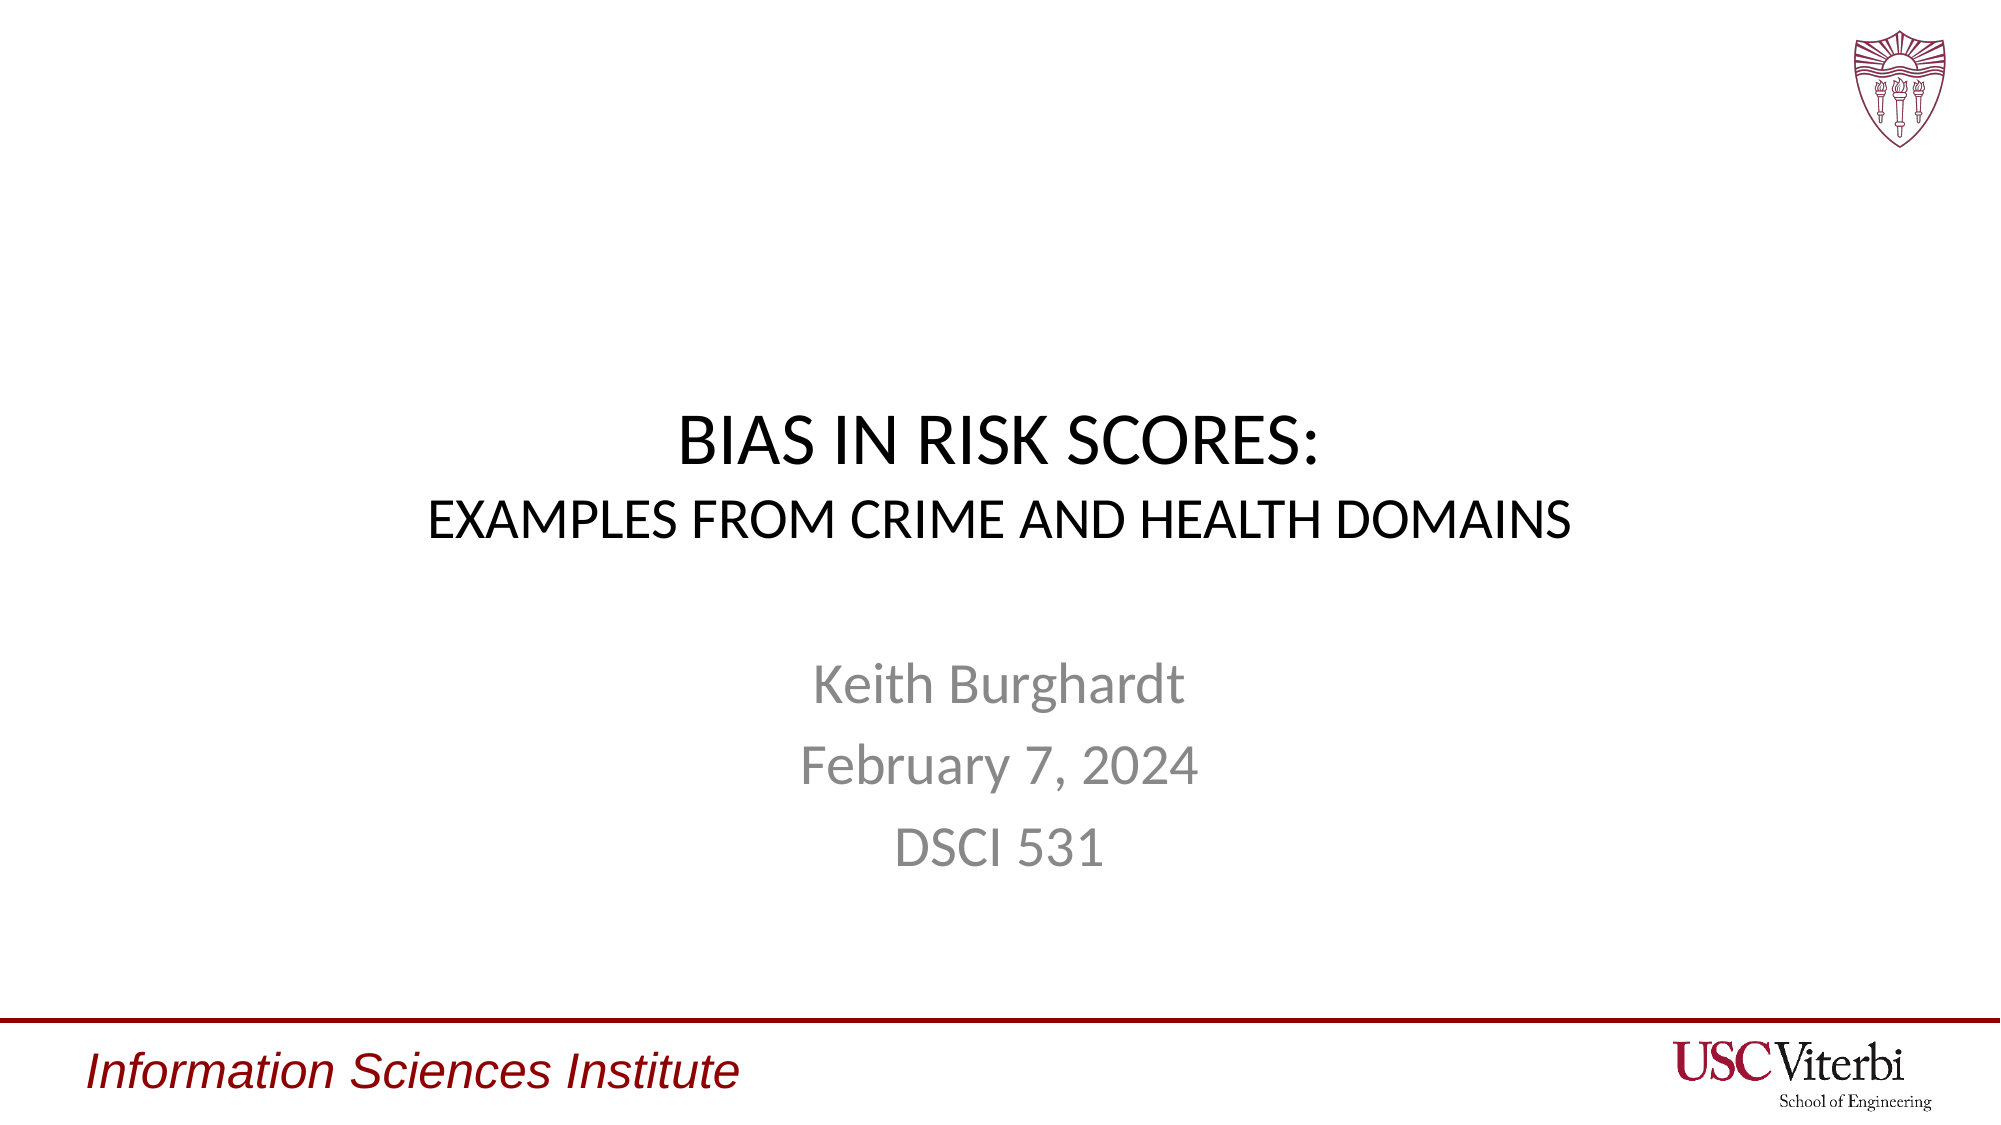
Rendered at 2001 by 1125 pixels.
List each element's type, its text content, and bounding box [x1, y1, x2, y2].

picture [1824, 13, 1975, 164]
picture [1641, 1027, 1964, 1118]
subtitle Keith Burghardt February 7, 2024 DSCI 531 [300, 637, 1700, 925]
title BIAS IN RISK SCORES: EXAMPLES FROM CRIME AND HEALTH DOMAINS [150, 349, 1850, 591]
